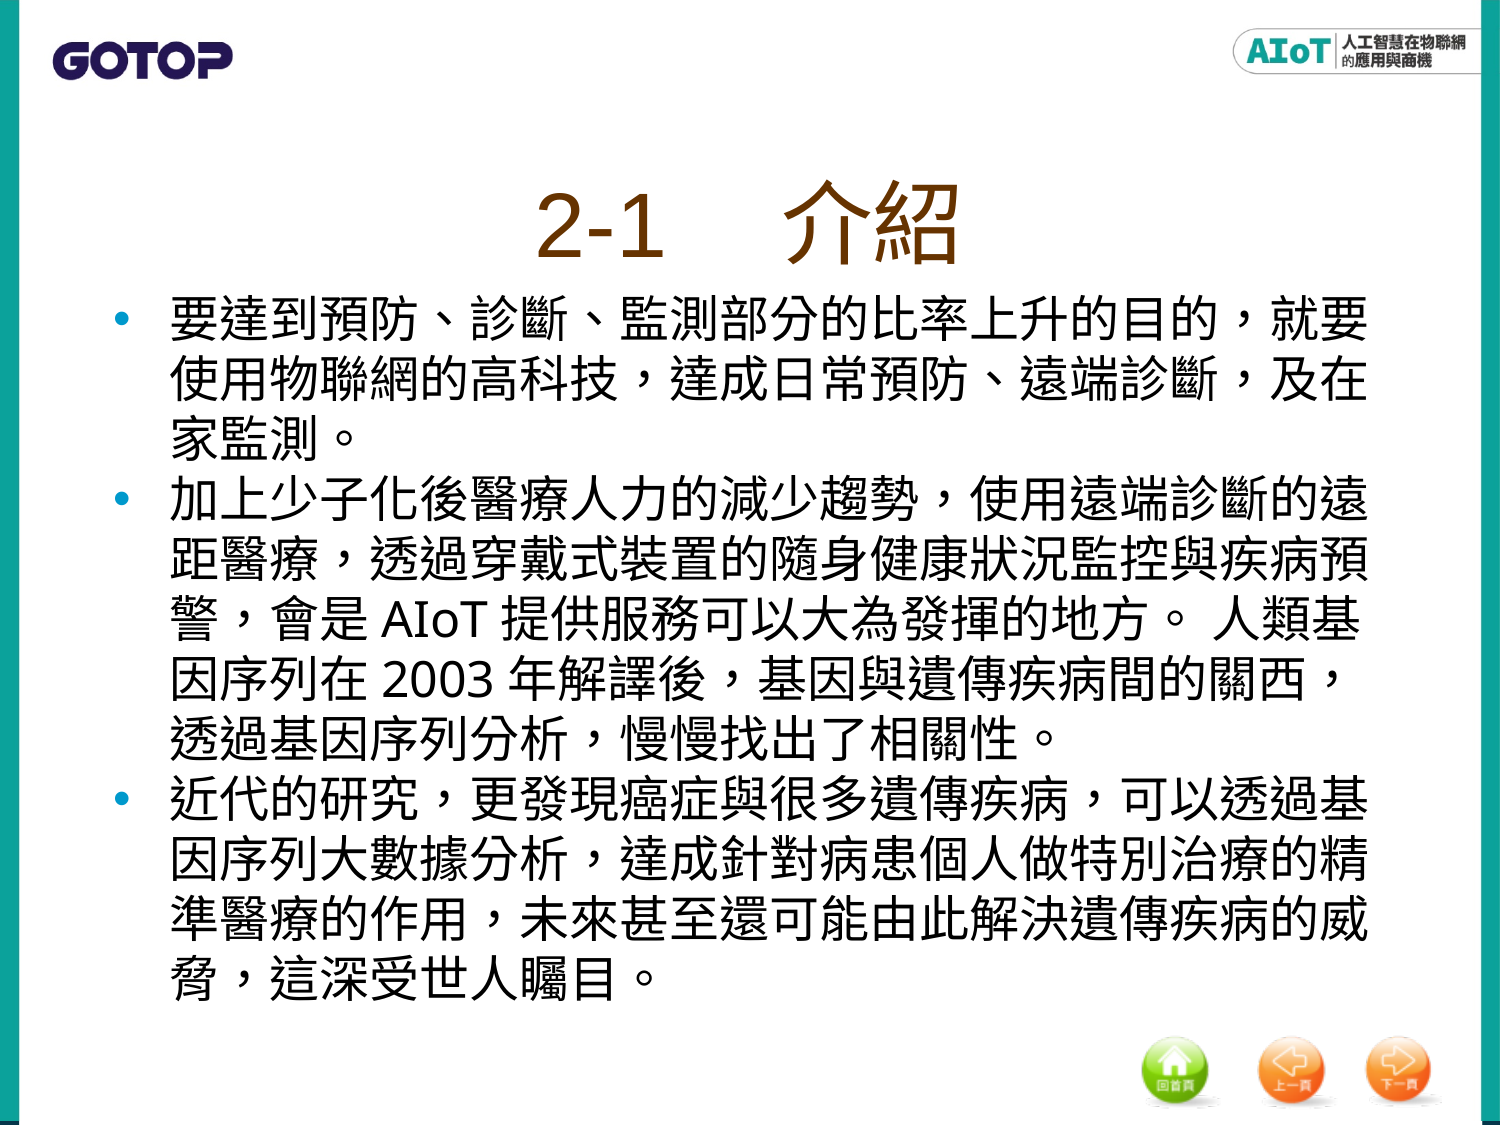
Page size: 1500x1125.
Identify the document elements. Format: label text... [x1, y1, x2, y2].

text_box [1136, 1029, 1442, 1113]
picture [0, 327, 1500, 1125]
title 2-1 介紹 [0, 114, 1500, 327]
text_box 要達到預防、診斷、監測部分的比率上升的目的，就要使用物聯網的高科技，達成日常預防、遠端診斷，及在家監測。 加上少子化後醫療人力的減少趨勢，使用遠端診斷的遠距醫療，透過穿戴式裝置的隨身健康狀況監控與疾病預警，會是AIoT提供服務可以大為發揮的地方。 人類基因序列在2003年解譯後，基因與遺傳疾病間的關西，透過基因序列分析，慢慢找出了相關性。 近代的研究，更發現癌症與很多遺傳疾病，可以透過基因序列大數據分析，達成針對病患個人做特別治療的精準醫療的作用，未來甚至還可能由此解決遺傳疾病的威脅，這深受世人矚目。 [98, 220, 1406, 1016]
picture [0, 0, 1500, 114]
